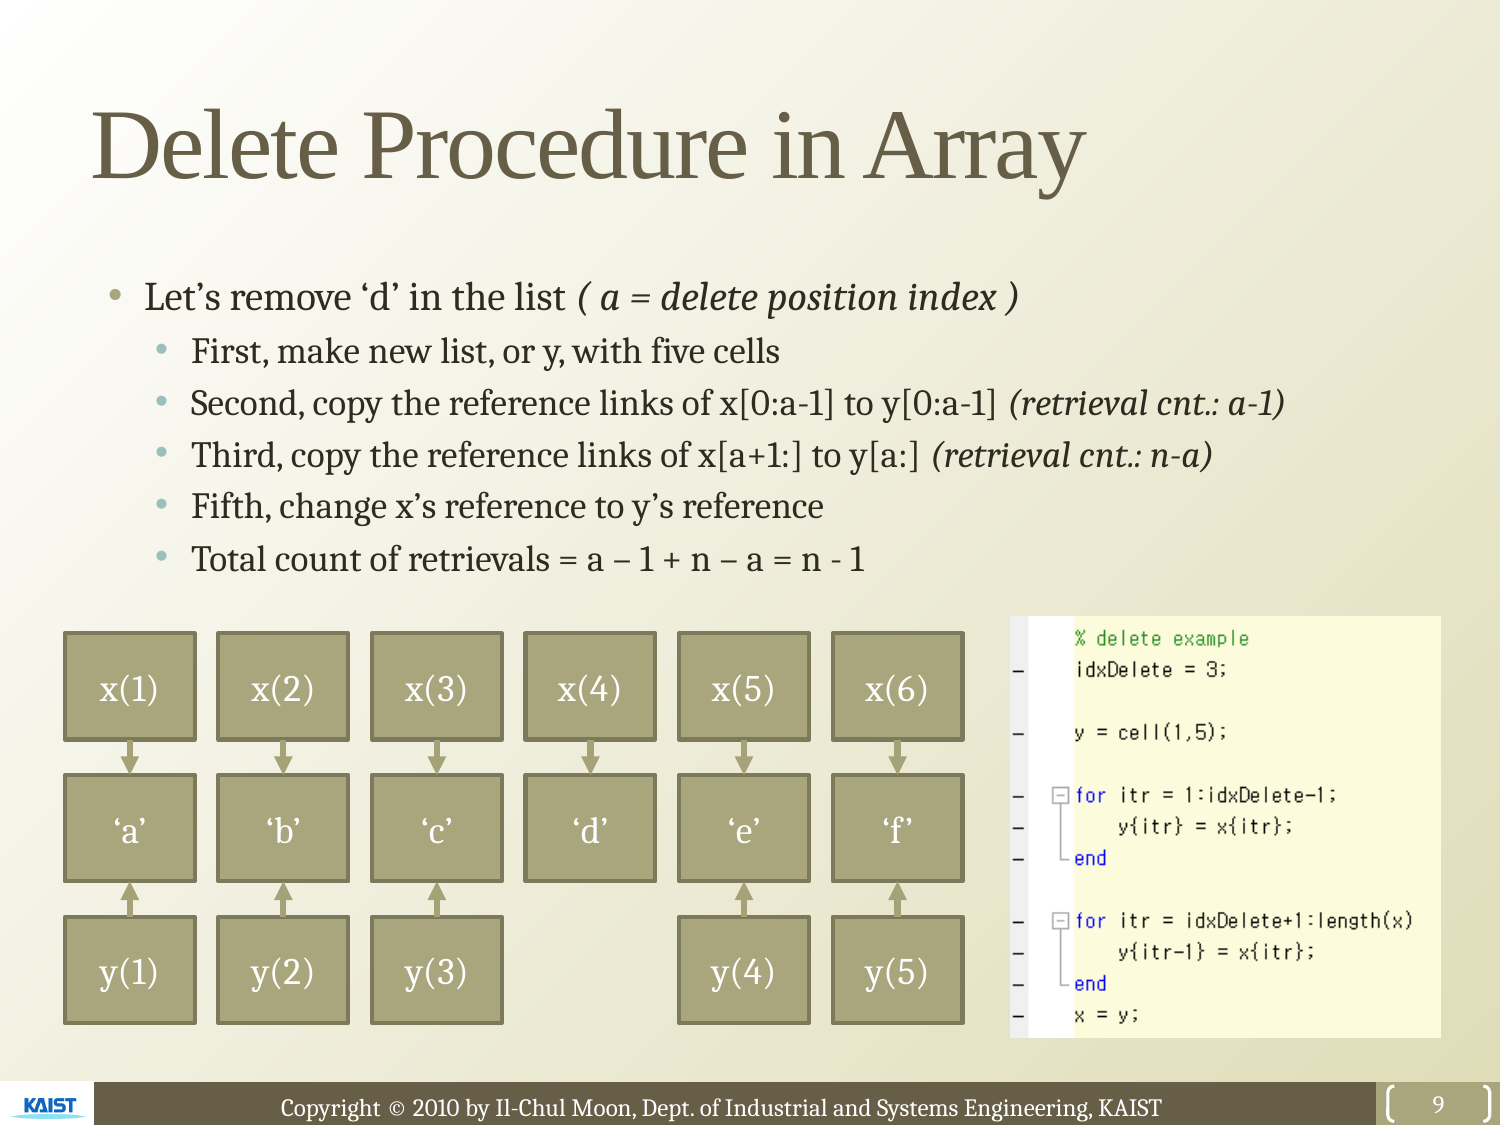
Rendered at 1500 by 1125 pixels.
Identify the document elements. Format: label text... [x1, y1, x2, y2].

text_box x(2) [216, 631, 350, 742]
text_box y(4) [677, 915, 811, 1025]
text_box ‘e’ [677, 773, 811, 883]
text_box x(6) [831, 631, 965, 742]
picture [1010, 616, 1441, 1038]
list Let’s remove ‘d’ in the list ( a = delete position index ) First, make new list, or y, with five cells Second, copy the reference links of x[0:a-1] to y[0:a-1] (retrieval cnt.: a-1) Third, copy the reference links of x[a+1:] to y[a:] (retrieval cnt.: n-a) Fifth, change x’s reference to y’s reference Total count of retrievals = a – 1 + n – a = n - 1 [75, 262, 1459, 587]
text_box y(1) [63, 915, 197, 1025]
text_box y(3) [370, 915, 504, 1025]
title Delete Procedure in Array [75, 45, 1459, 232]
text_box x(4) [523, 631, 657, 742]
text_box y(2) [216, 915, 350, 1025]
text_box ‘f’ [831, 773, 965, 883]
slide_number 9 [1386, 1084, 1492, 1123]
text_box x(3) [370, 631, 504, 742]
text_box ‘b’ [216, 773, 350, 883]
text_box x(1) [63, 631, 197, 742]
text_box ‘d’ [523, 773, 657, 883]
text_box x(5) [677, 631, 811, 742]
text_box y(5) [831, 915, 965, 1025]
picture [0, 1081, 94, 1125]
text_box ‘a’ [63, 773, 197, 883]
text_box ‘c’ [370, 773, 504, 883]
